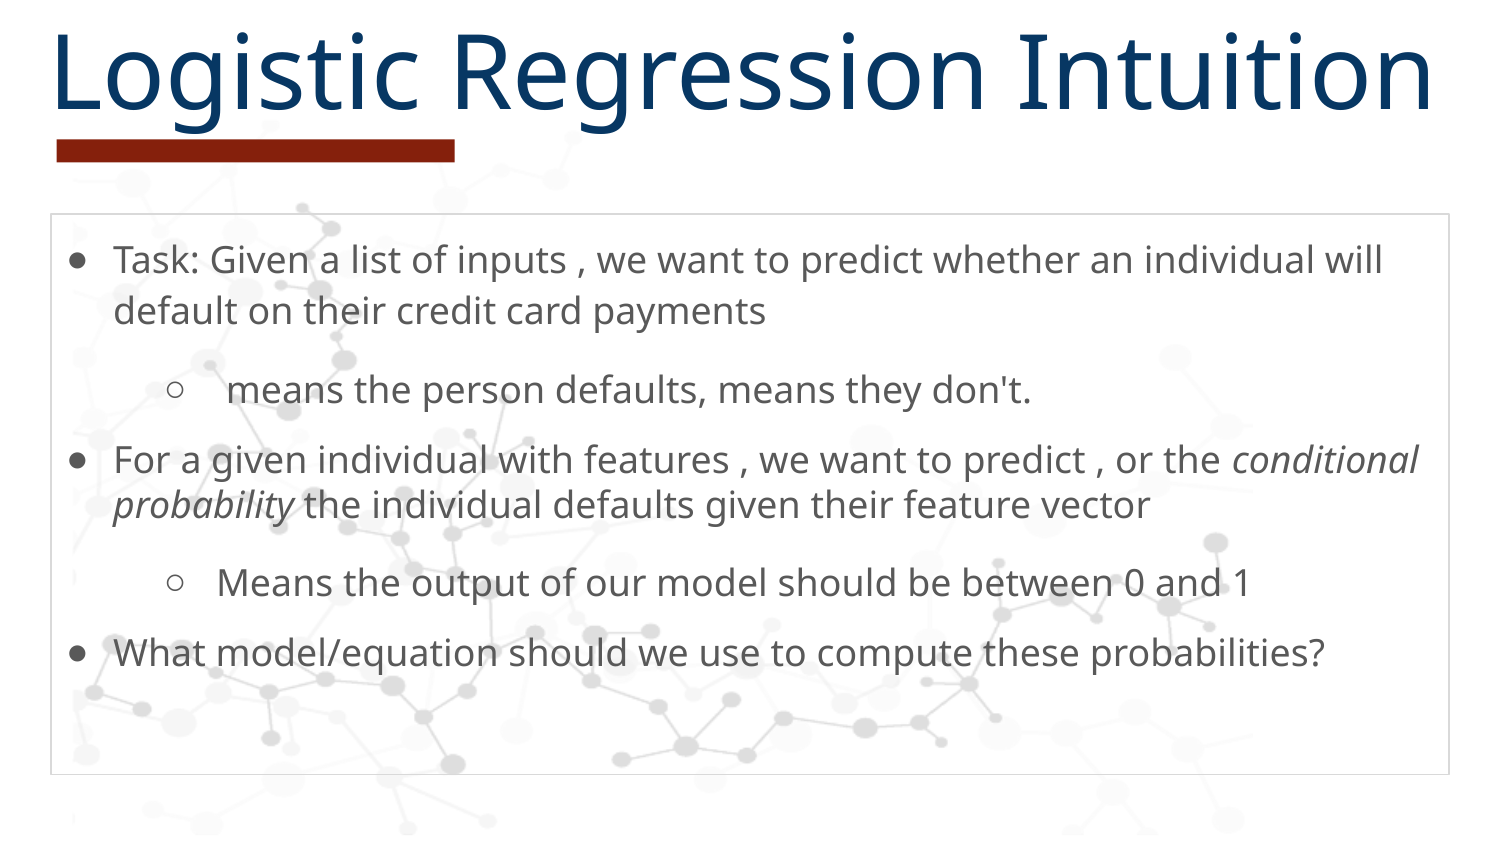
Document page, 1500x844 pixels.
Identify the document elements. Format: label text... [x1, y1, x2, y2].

picture [184, 0, 1141, 844]
text_box Logistic Regression Intuition [1144, 0, 1500, 177]
text_box Logistic Regression Intuition [33, 0, 179, 177]
text_box [56, 139, 179, 163]
